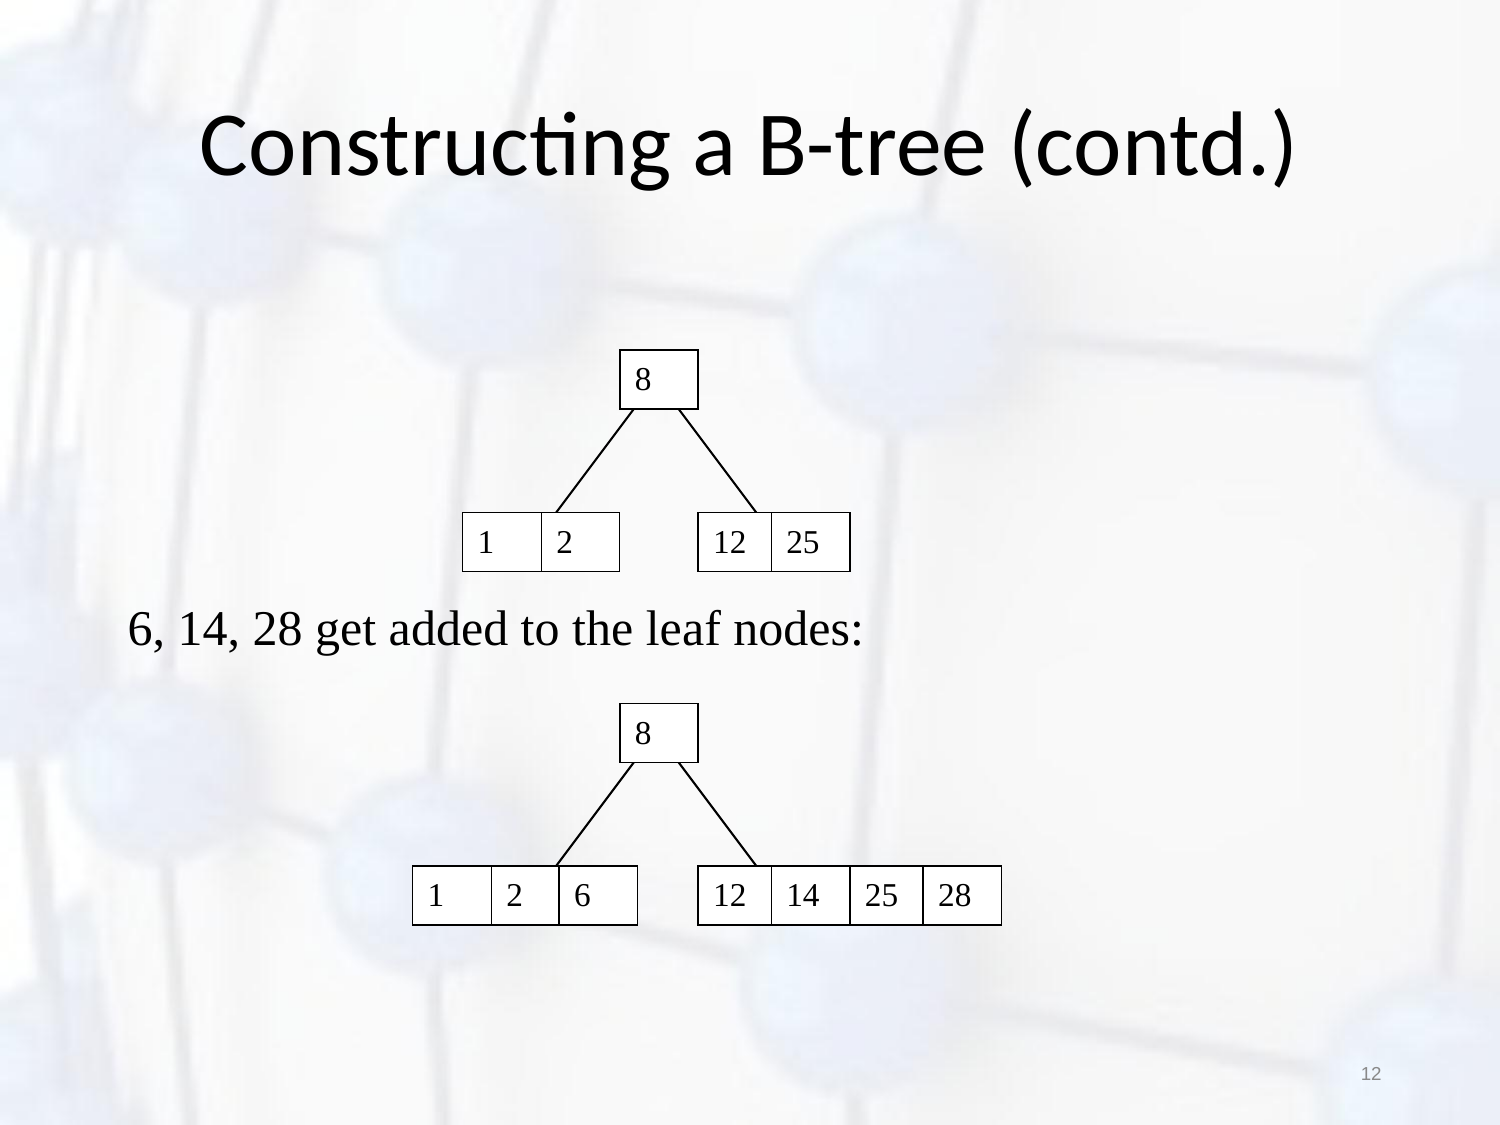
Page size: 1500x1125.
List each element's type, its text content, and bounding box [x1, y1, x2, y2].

text_box 12 [698, 546, 771, 572]
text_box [112, 587, 1401, 926]
text_box 2 [541, 546, 620, 572]
text_box 25 [771, 512, 850, 572]
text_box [662, 387, 776, 538]
picture [0, 0, 1500, 1125]
text_box 1 [462, 512, 541, 572]
text_box [1059, 1042, 1397, 1103]
title Constructing a B-tree (contd.) [75, 45, 1425, 233]
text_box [537, 387, 651, 538]
text_box 8 [619, 350, 699, 410]
